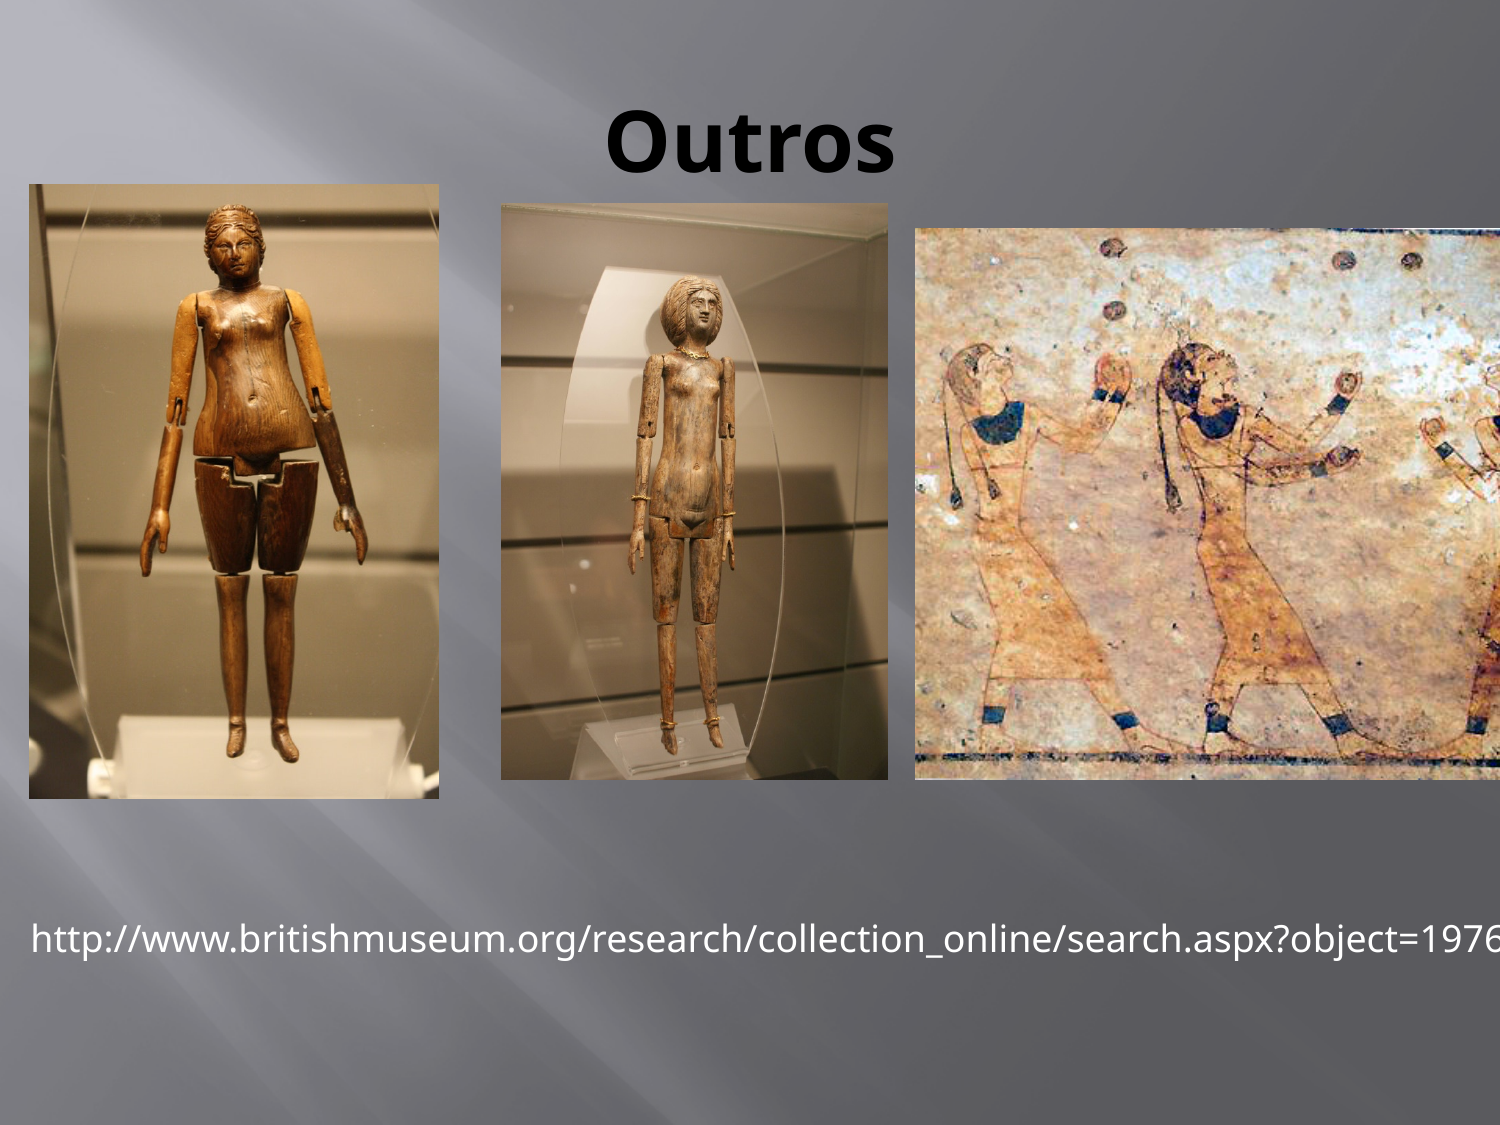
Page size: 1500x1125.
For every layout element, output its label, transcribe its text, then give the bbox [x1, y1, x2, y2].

picture [501, 203, 889, 781]
picture [915, 228, 1500, 781]
text_box http://www.britishmuseum.org/research/collection_online/search.aspx?object=19761 [15, 907, 1500, 968]
title Outros [75, 45, 1425, 233]
picture [29, 184, 440, 799]
